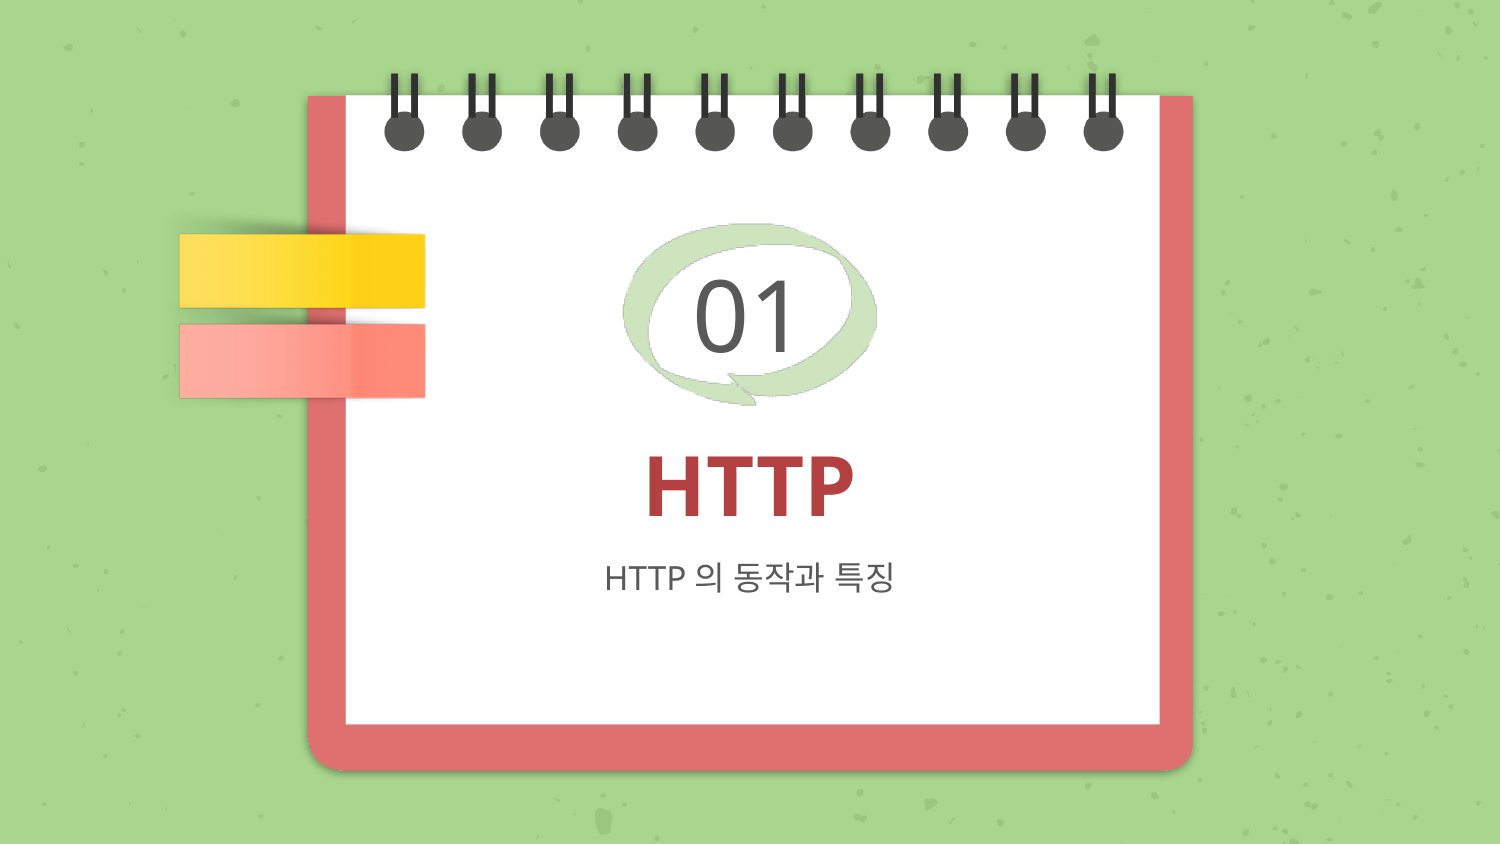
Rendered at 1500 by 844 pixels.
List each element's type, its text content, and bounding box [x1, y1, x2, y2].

title HTTP [438, 418, 1062, 553]
subtitle HTTP의 동작과 특징 [481, 542, 1018, 673]
picture [136, 73, 1193, 771]
